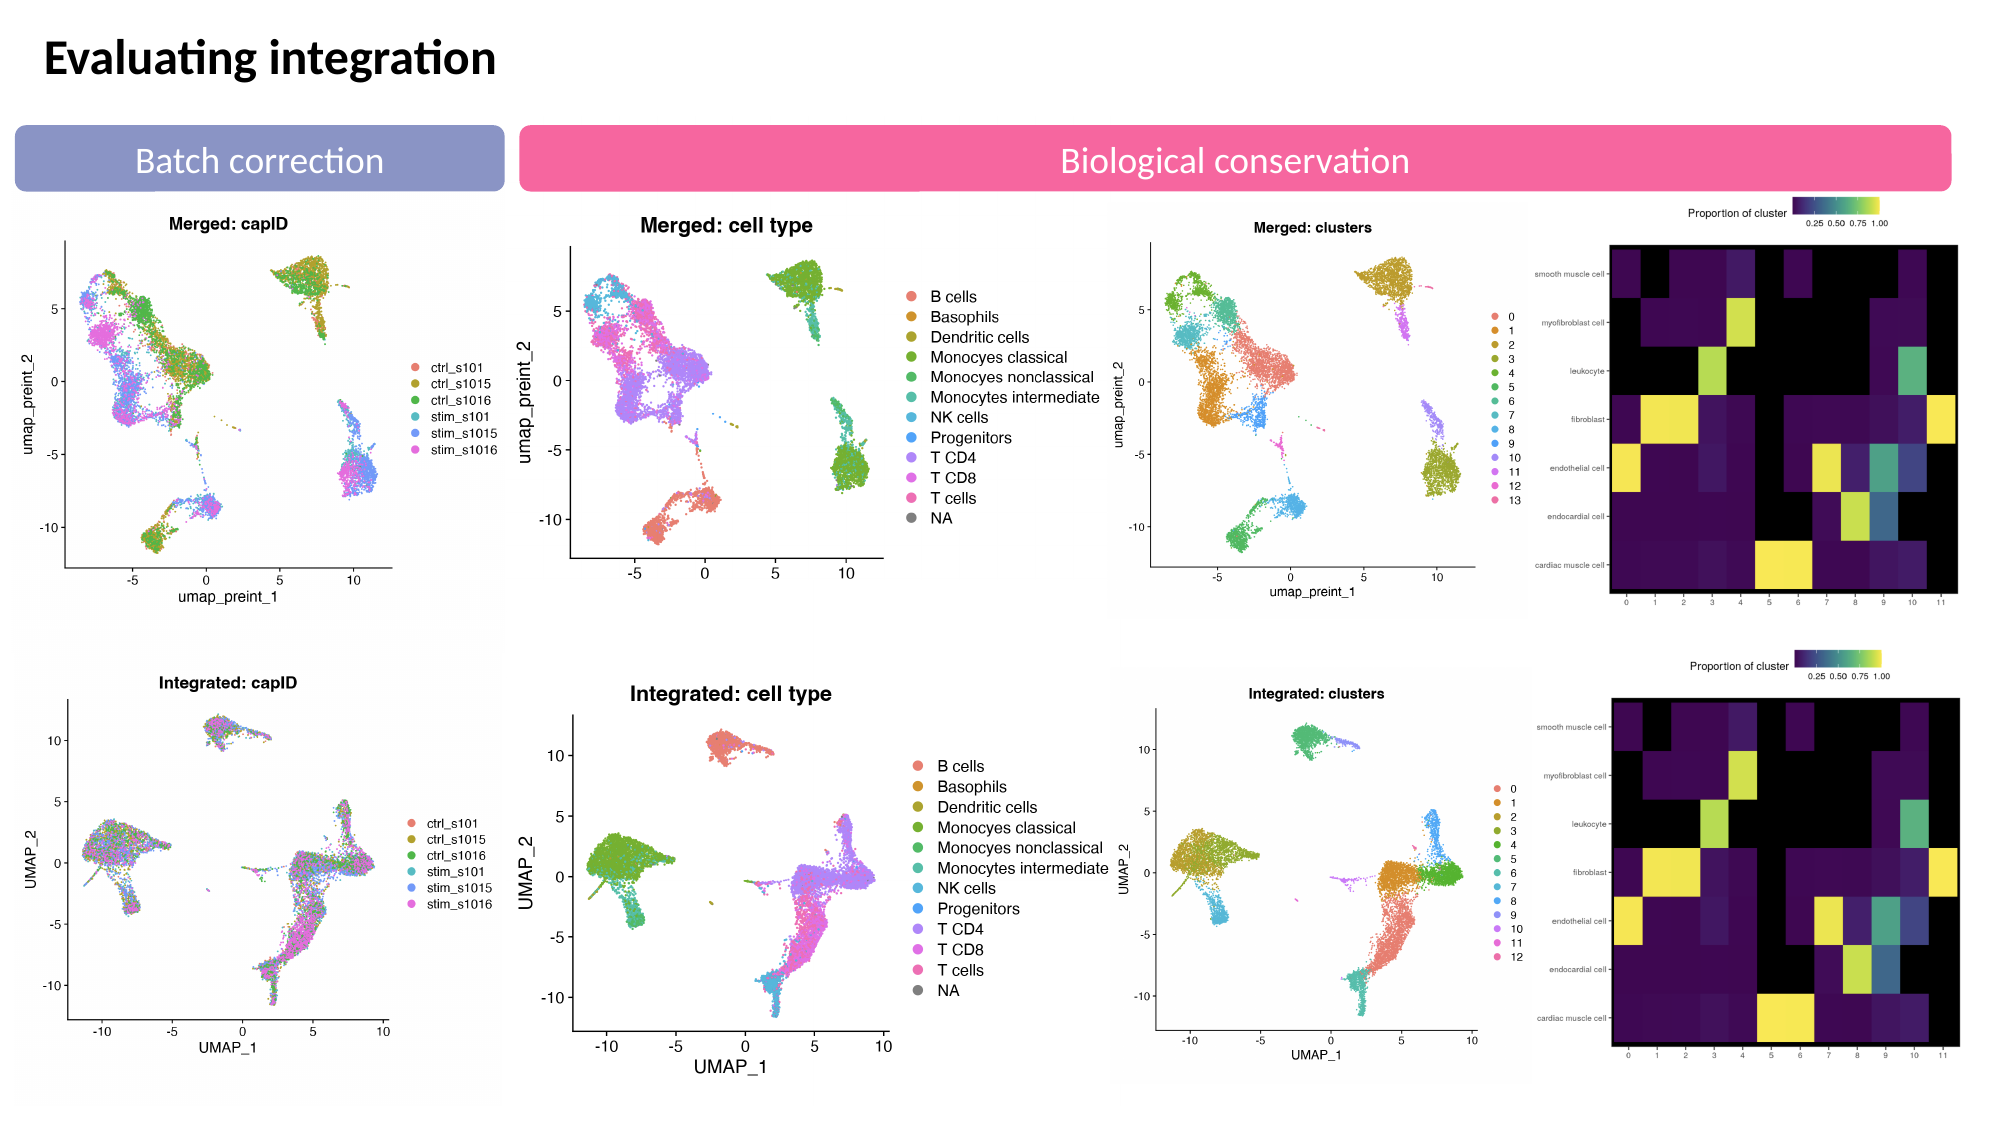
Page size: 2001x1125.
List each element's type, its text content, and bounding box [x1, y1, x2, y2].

text_box Batch correction [14, 125, 505, 175]
picture [11, 175, 505, 1106]
text_box Biological conservation [1111, 125, 1952, 192]
picture [506, 116, 1967, 1106]
text_box Evaluating integration [29, 16, 584, 92]
